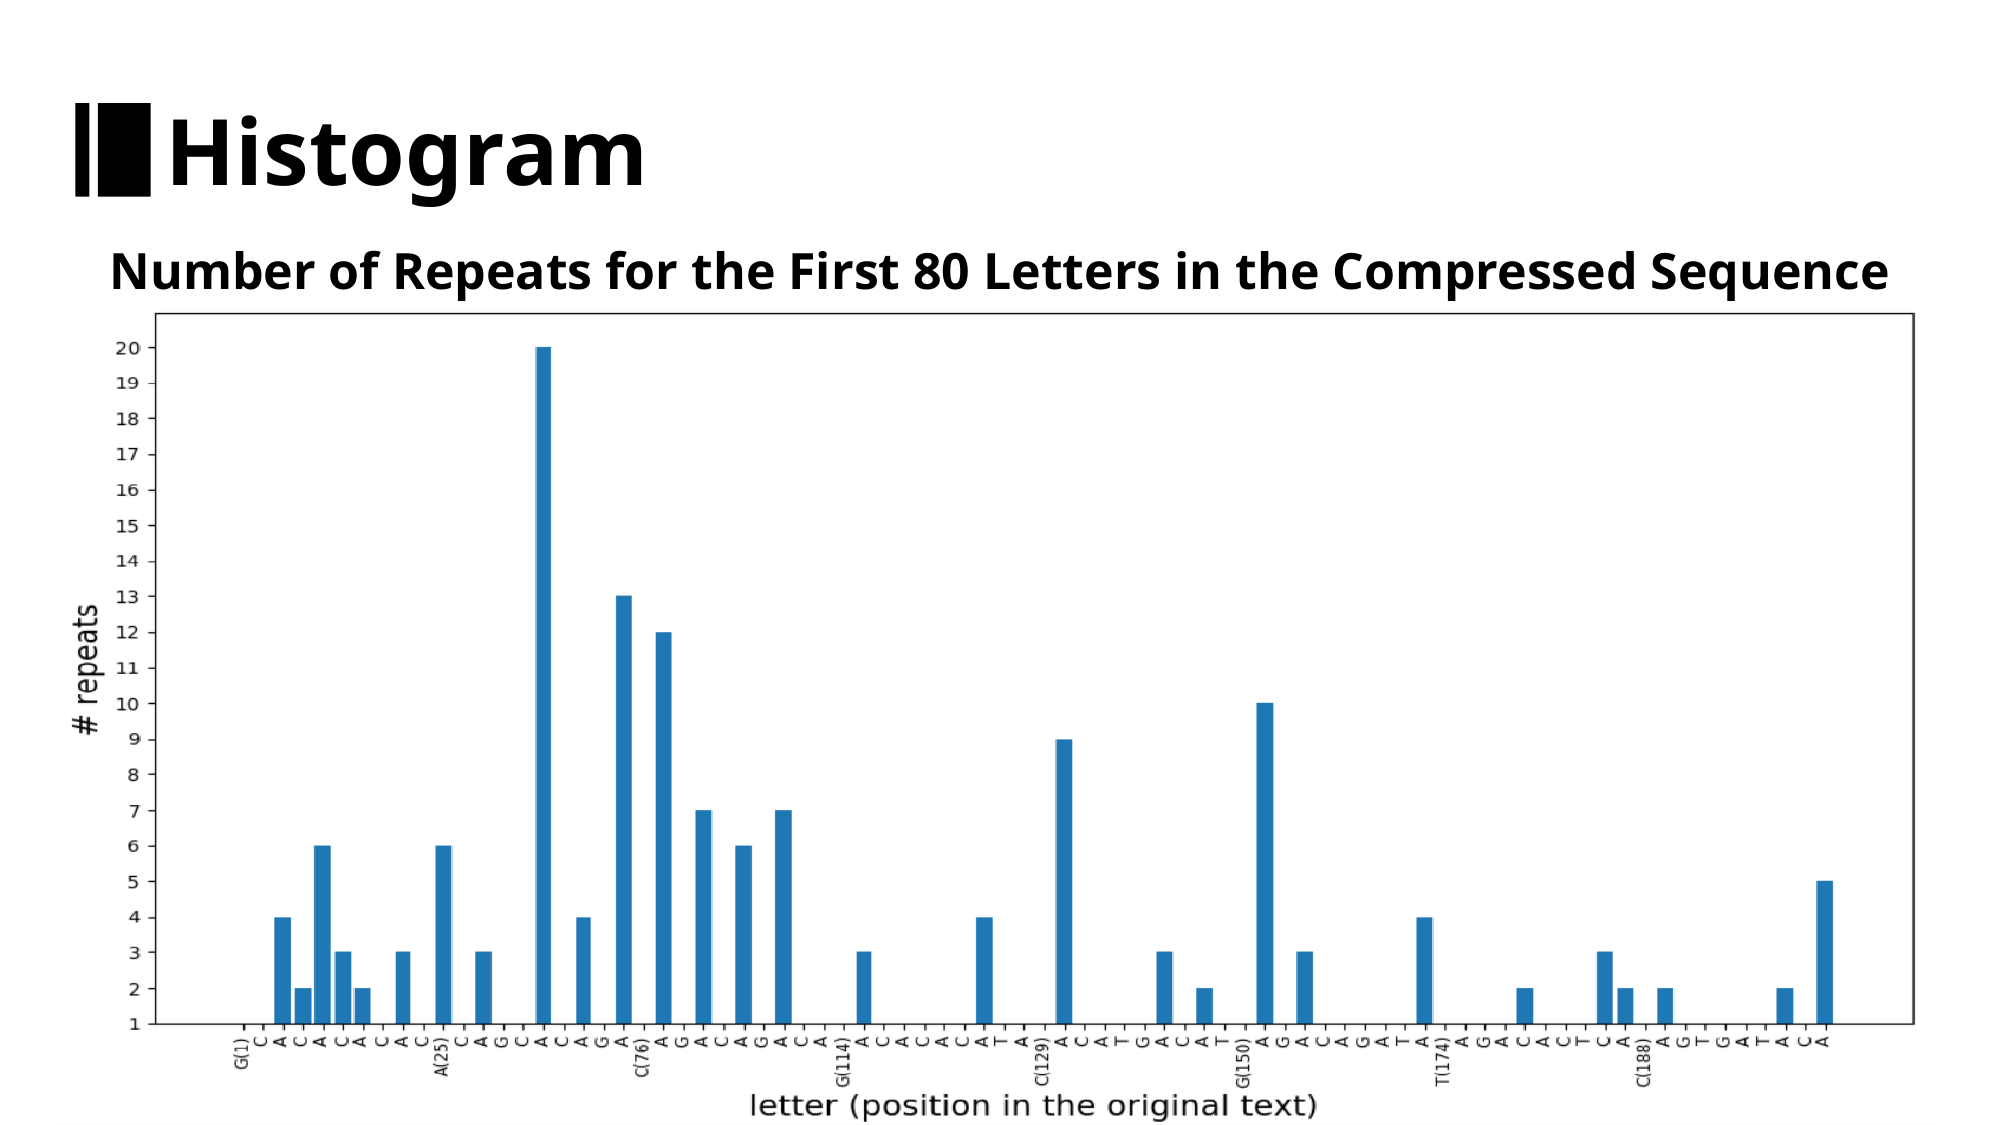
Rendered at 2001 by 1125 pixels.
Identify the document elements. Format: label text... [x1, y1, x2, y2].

text_box Number of Repeats for the First 80 Letters in the Compressed Sequence [1107, 231, 1906, 307]
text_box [75, 86, 1107, 307]
picture [56, 307, 1934, 1125]
